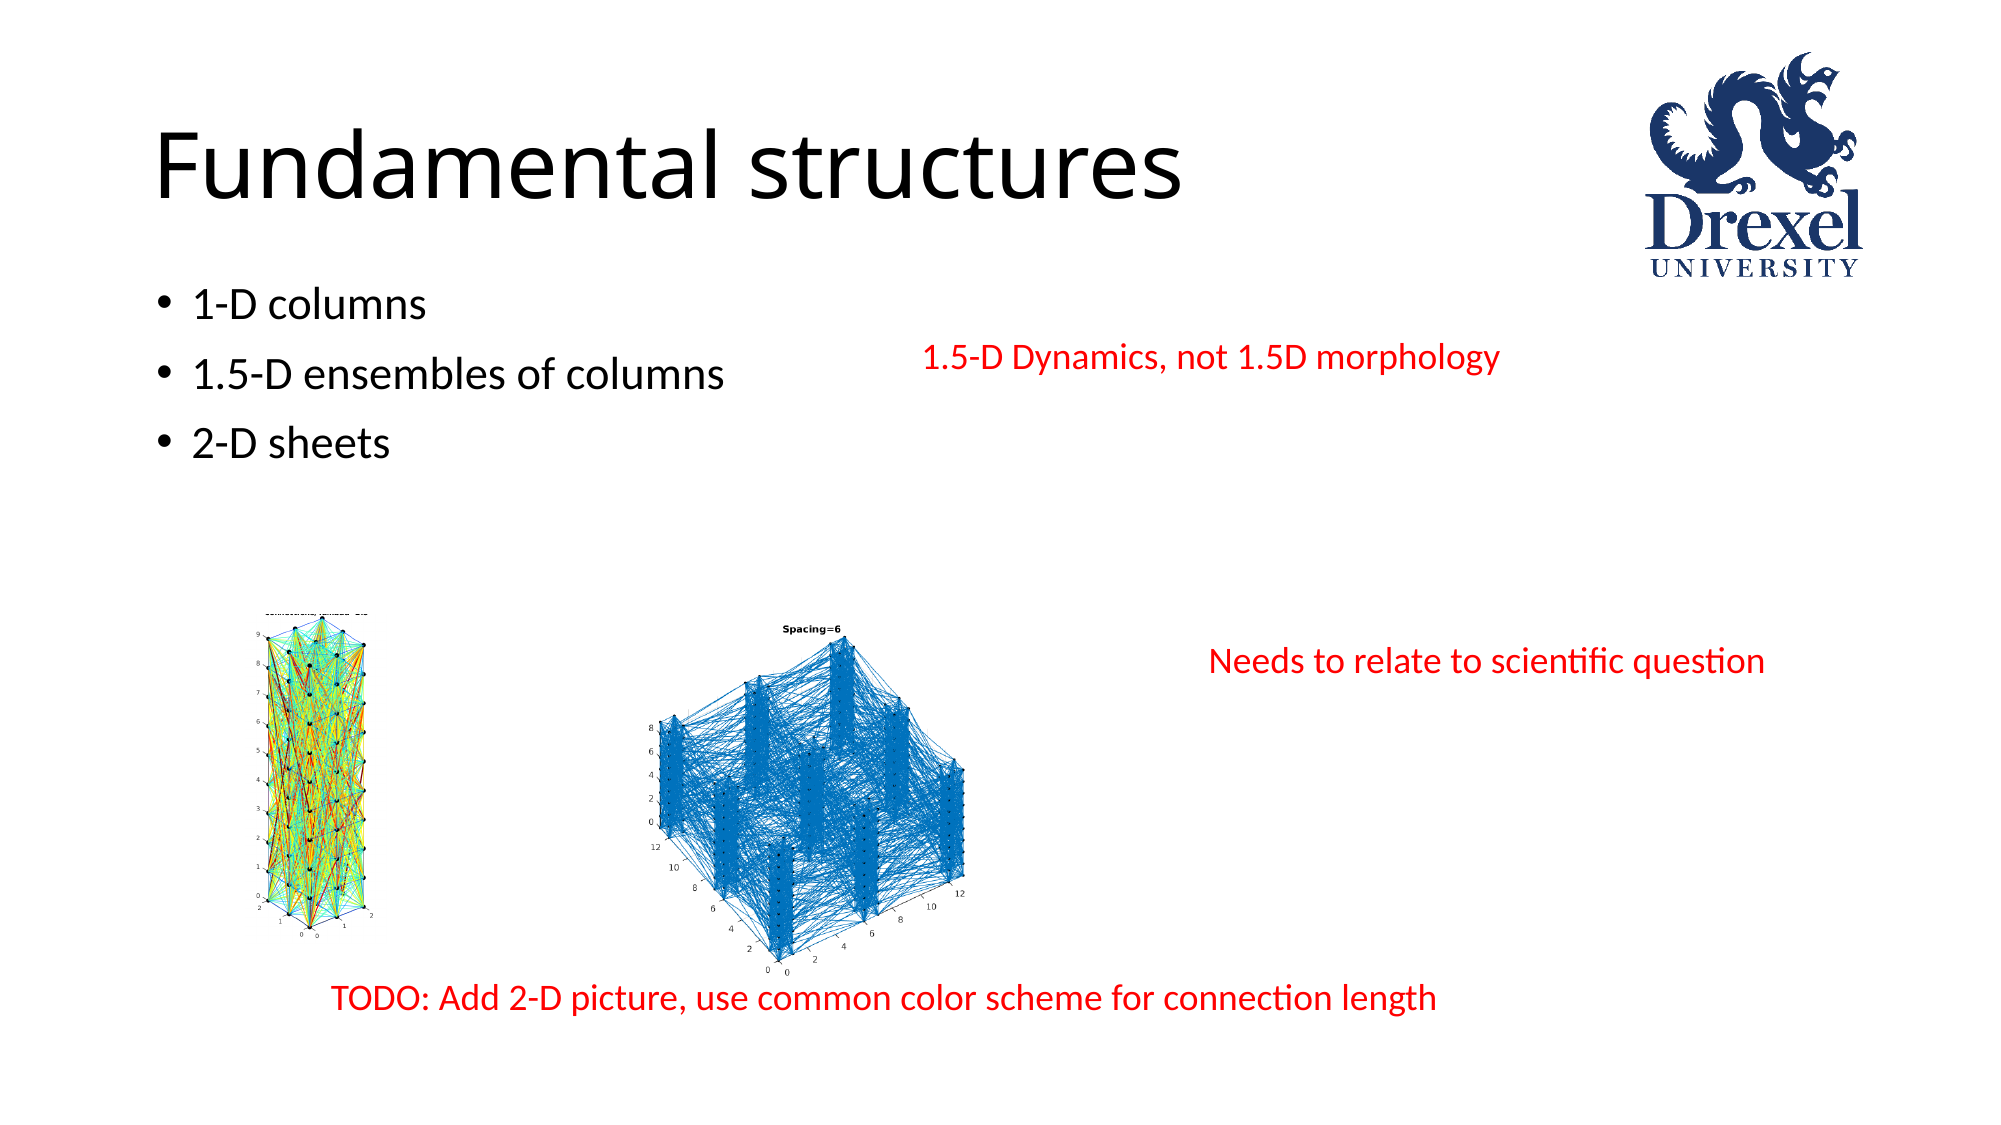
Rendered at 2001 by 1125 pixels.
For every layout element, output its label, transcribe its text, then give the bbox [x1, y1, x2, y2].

text_box Needs to relate to scientific question [1193, 628, 1821, 689]
text_box TODO: Add 2-D picture, use common color scheme for connection length [316, 965, 1591, 1026]
list 1-D columns 1.5-D ensembles of columns 2-D sheets [141, 272, 1867, 479]
picture [245, 614, 387, 944]
picture [609, 614, 1000, 981]
title Fundamental structures [137, 59, 1288, 278]
picture [1645, 52, 1863, 272]
text_box 1.5-D Dynamics, not 1.5D morphology [906, 324, 1534, 385]
